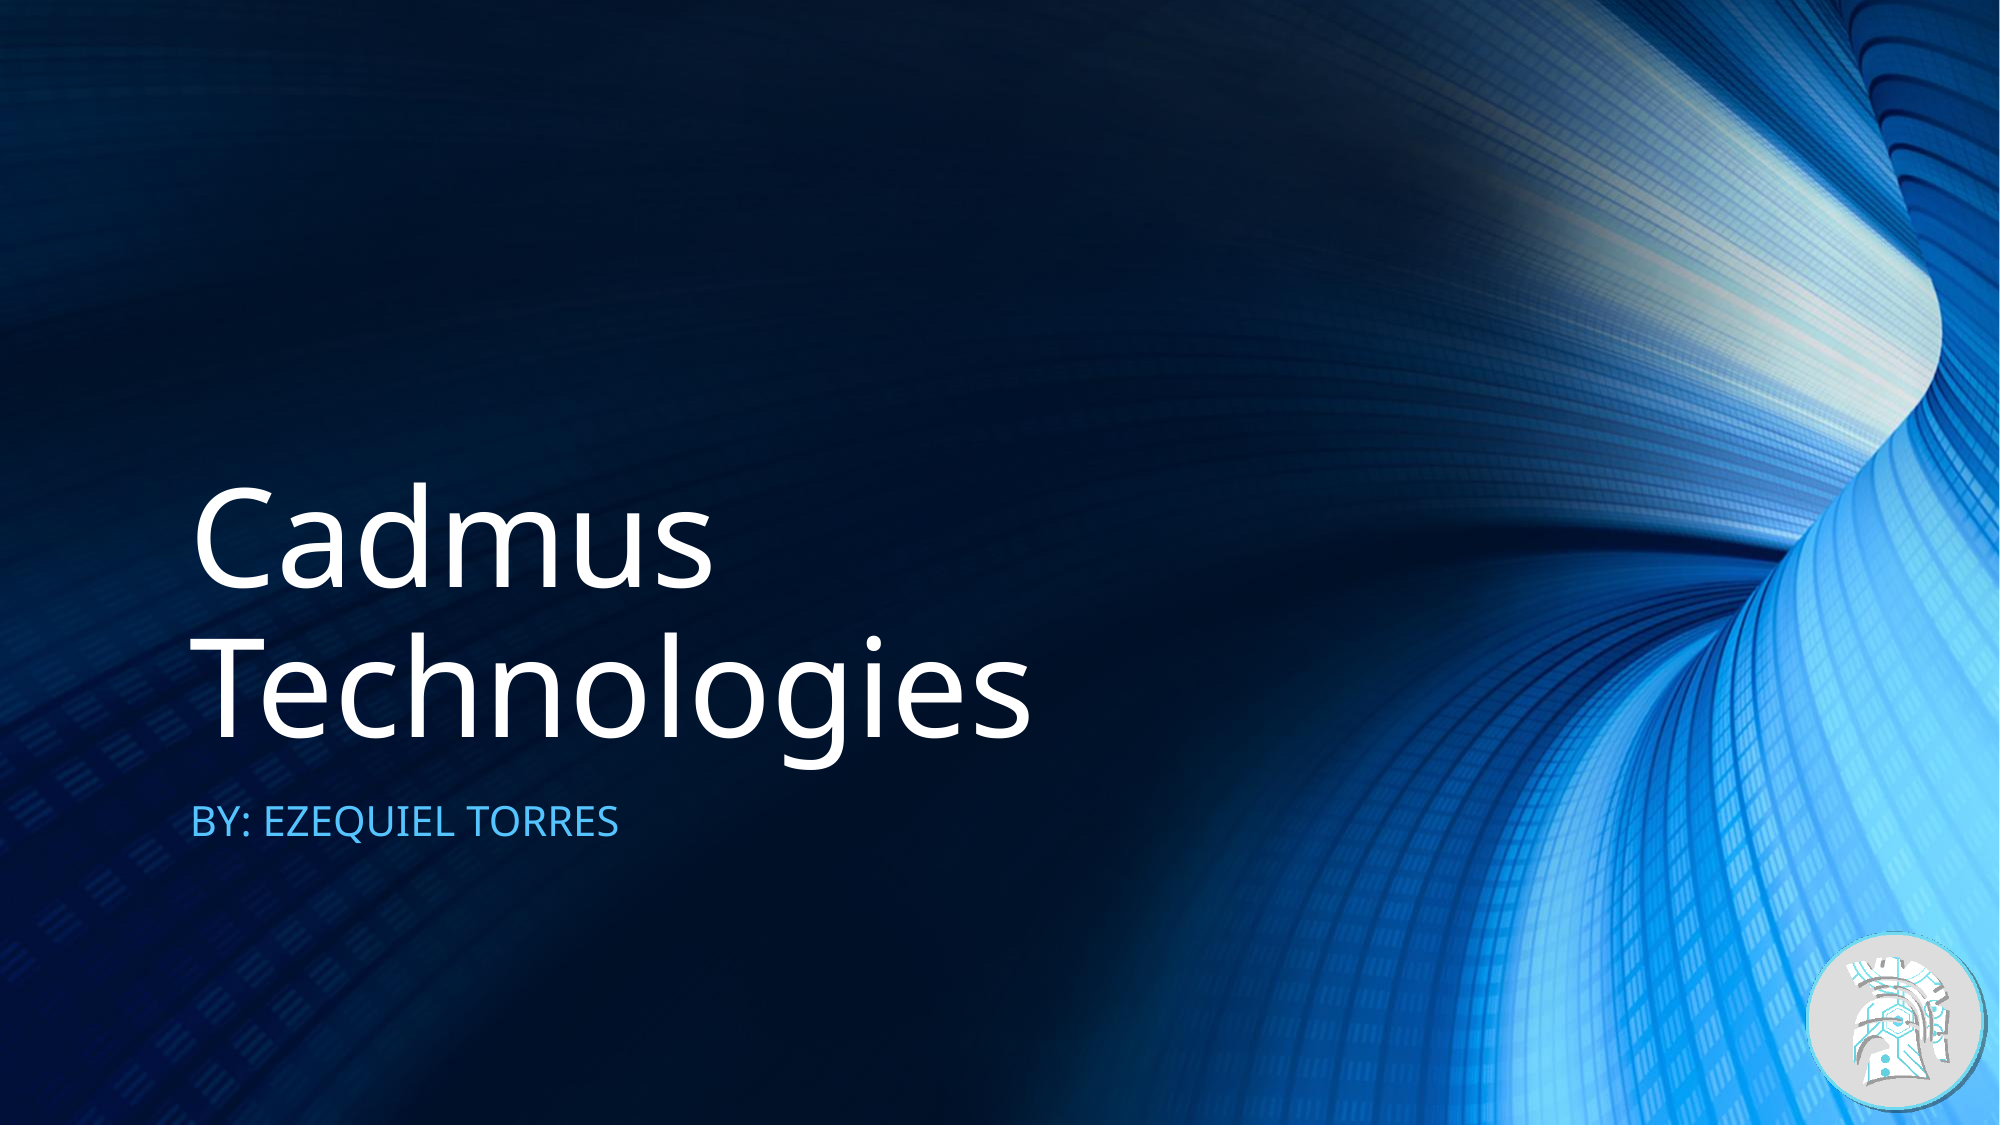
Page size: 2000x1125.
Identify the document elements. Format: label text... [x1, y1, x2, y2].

title Cadmus Technologies [174, 299, 1525, 775]
picture [0, 0, 2000, 1125]
subtitle BY: EZEQUIEL TORRES [174, 787, 1525, 988]
